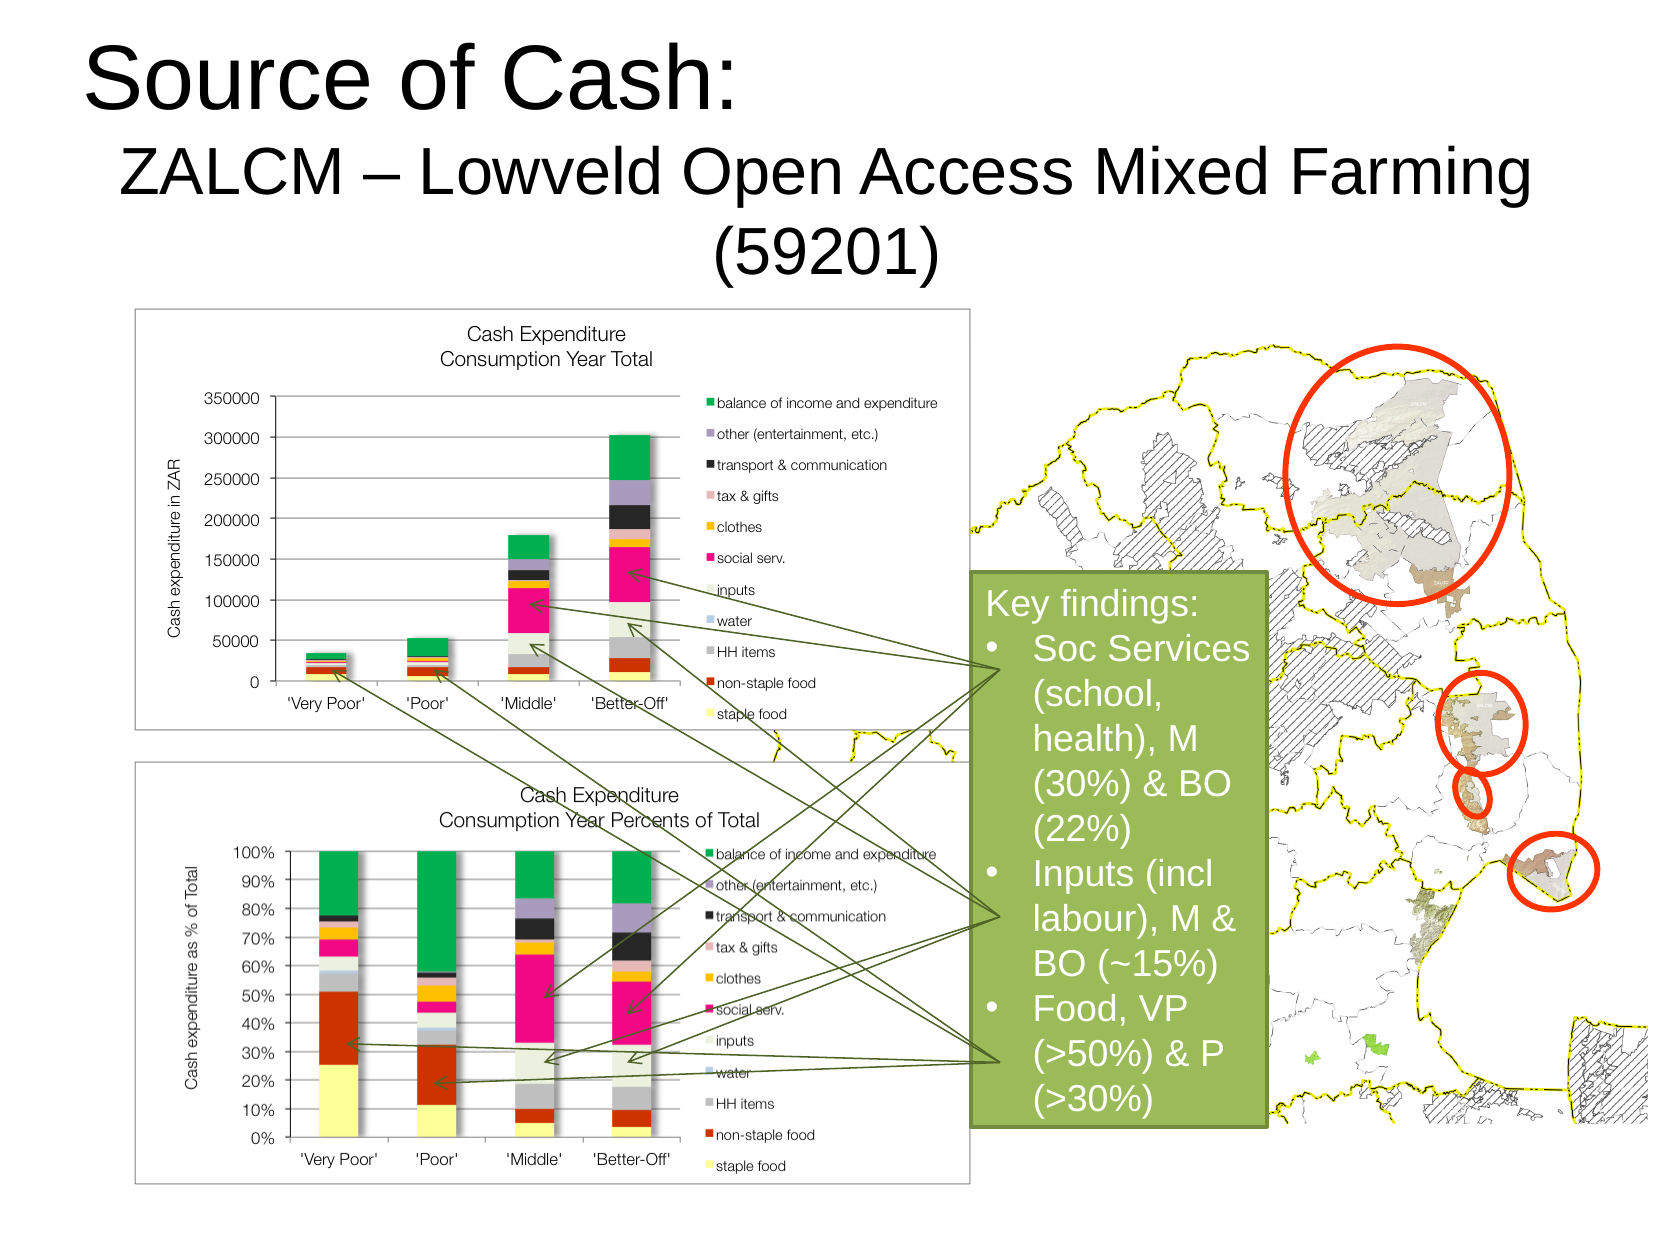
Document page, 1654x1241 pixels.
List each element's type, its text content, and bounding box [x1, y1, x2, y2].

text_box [528, 622, 1001, 669]
text_box Source of Cash: ZALCM – Lowveld Open Access Mixed Farming (59201) [82, 27, 1571, 279]
picture [134, 308, 1648, 1185]
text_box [330, 669, 1001, 1084]
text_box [528, 571, 1001, 622]
